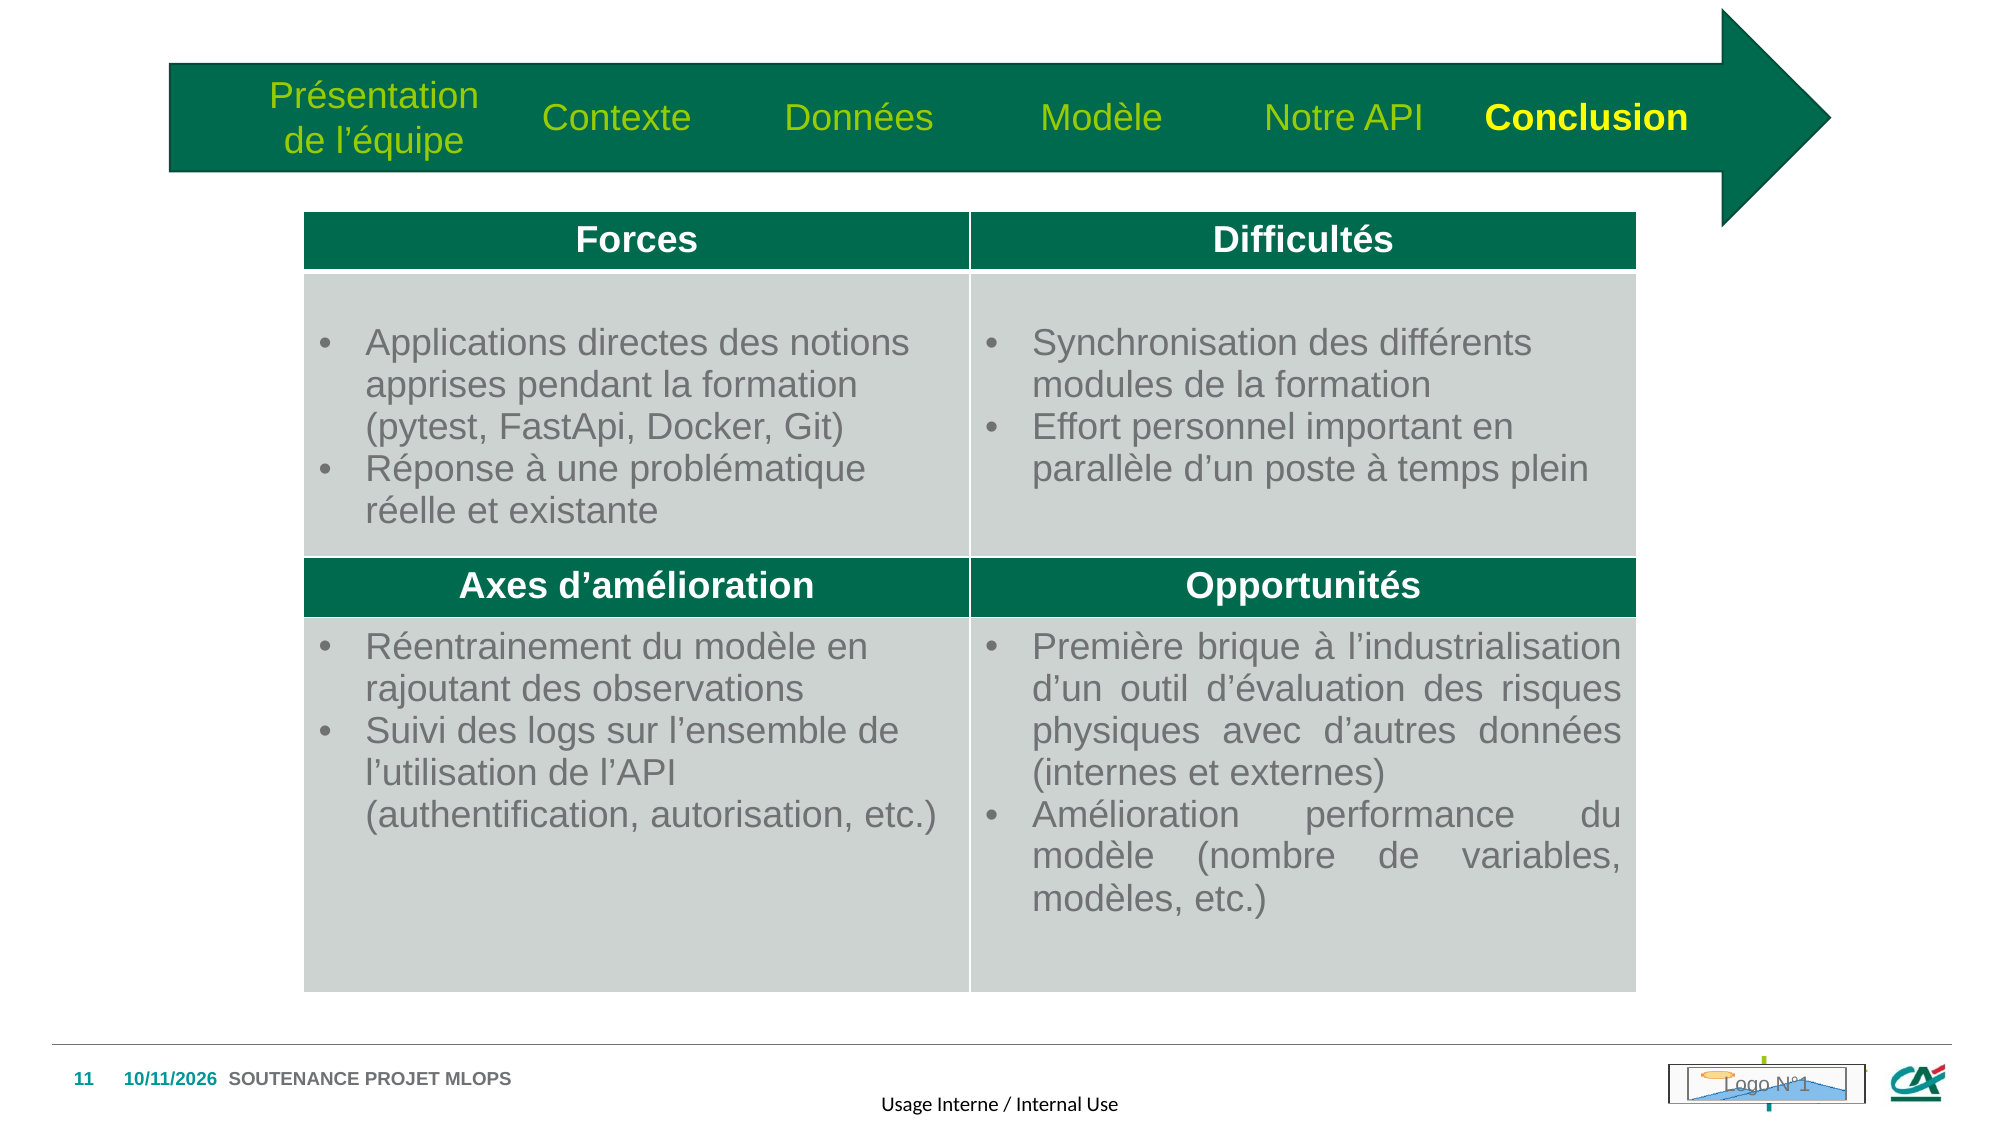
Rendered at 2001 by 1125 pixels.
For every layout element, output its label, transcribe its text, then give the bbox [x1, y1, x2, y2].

picture [1660, 1044, 1952, 1125]
table_cell Synchronisation des différents modules de la formation Effort personnel important en parallèle d’un poste à temps plein [971, 274, 1636, 556]
table_header Forces [304, 225, 969, 269]
table_cell Applications directes des notions apprises pendant la formation (pytest, FastApi, Docker, Git) Réponse à une problématique réelle et existante [304, 274, 969, 556]
table_cell Réentrainement du modèle en rajoutant des observations Suivi des logs sur l’ensemble de l’utilisation de l’API (authentification, autorisation, etc.) [304, 618, 969, 992]
footer Soutenance projet MLOPS [213, 1057, 1218, 1099]
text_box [169, 10, 1830, 225]
table_cell Première brique à l’industrialisation d’un outil d’évaluation des risques physiques avec d’autres données (internes et externes) Amélioration performance du modèle (nombre de variables, modèles, etc.) [971, 618, 1636, 992]
table_cell Opportunités [971, 558, 1636, 617]
table_header Difficultés [971, 225, 1636, 269]
slide_number 11 [59, 1057, 148, 1099]
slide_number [148, 1057, 213, 1099]
table_cell Axes d’amélioration [304, 558, 969, 617]
